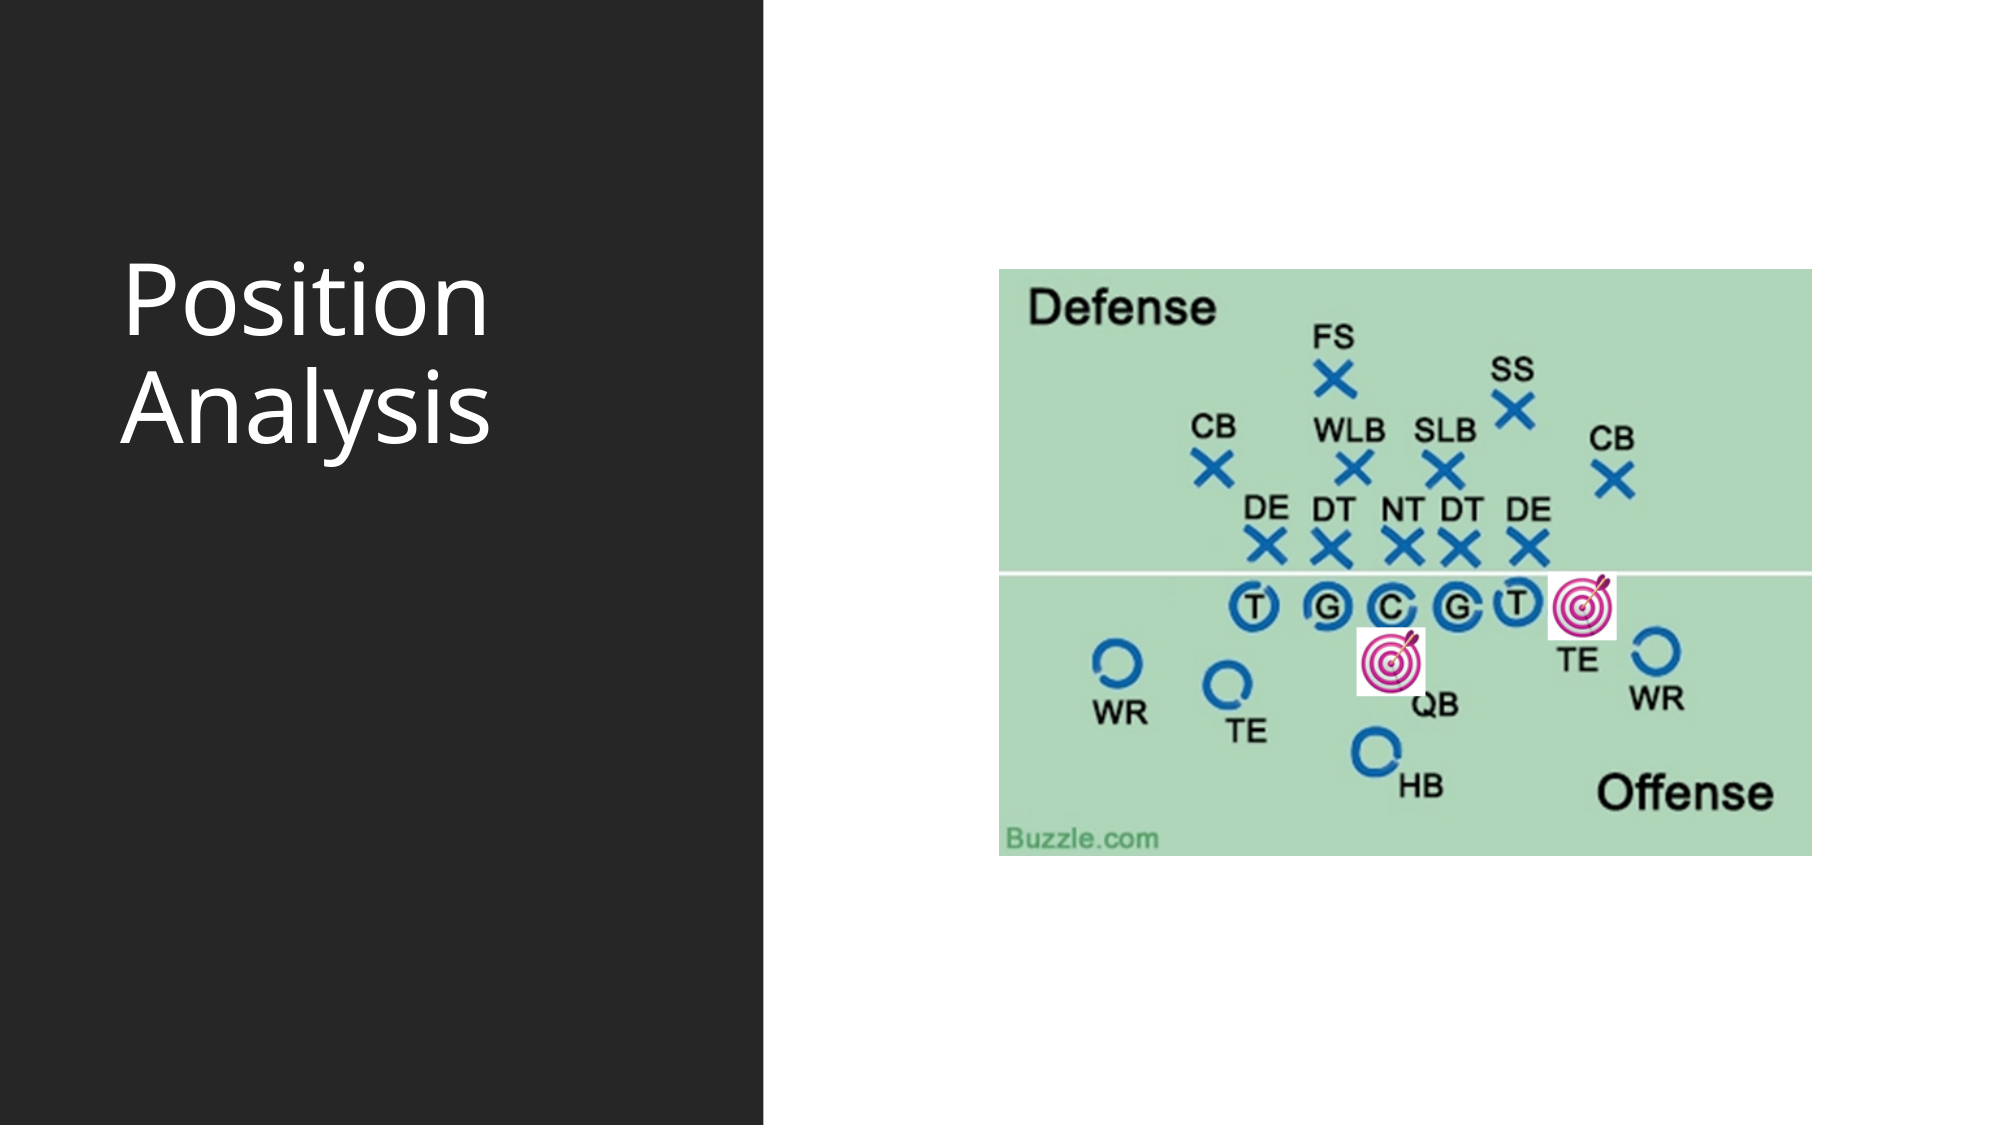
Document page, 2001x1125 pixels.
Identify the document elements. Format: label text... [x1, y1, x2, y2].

title Position Analysis [105, 128, 683, 473]
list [999, 268, 1812, 857]
